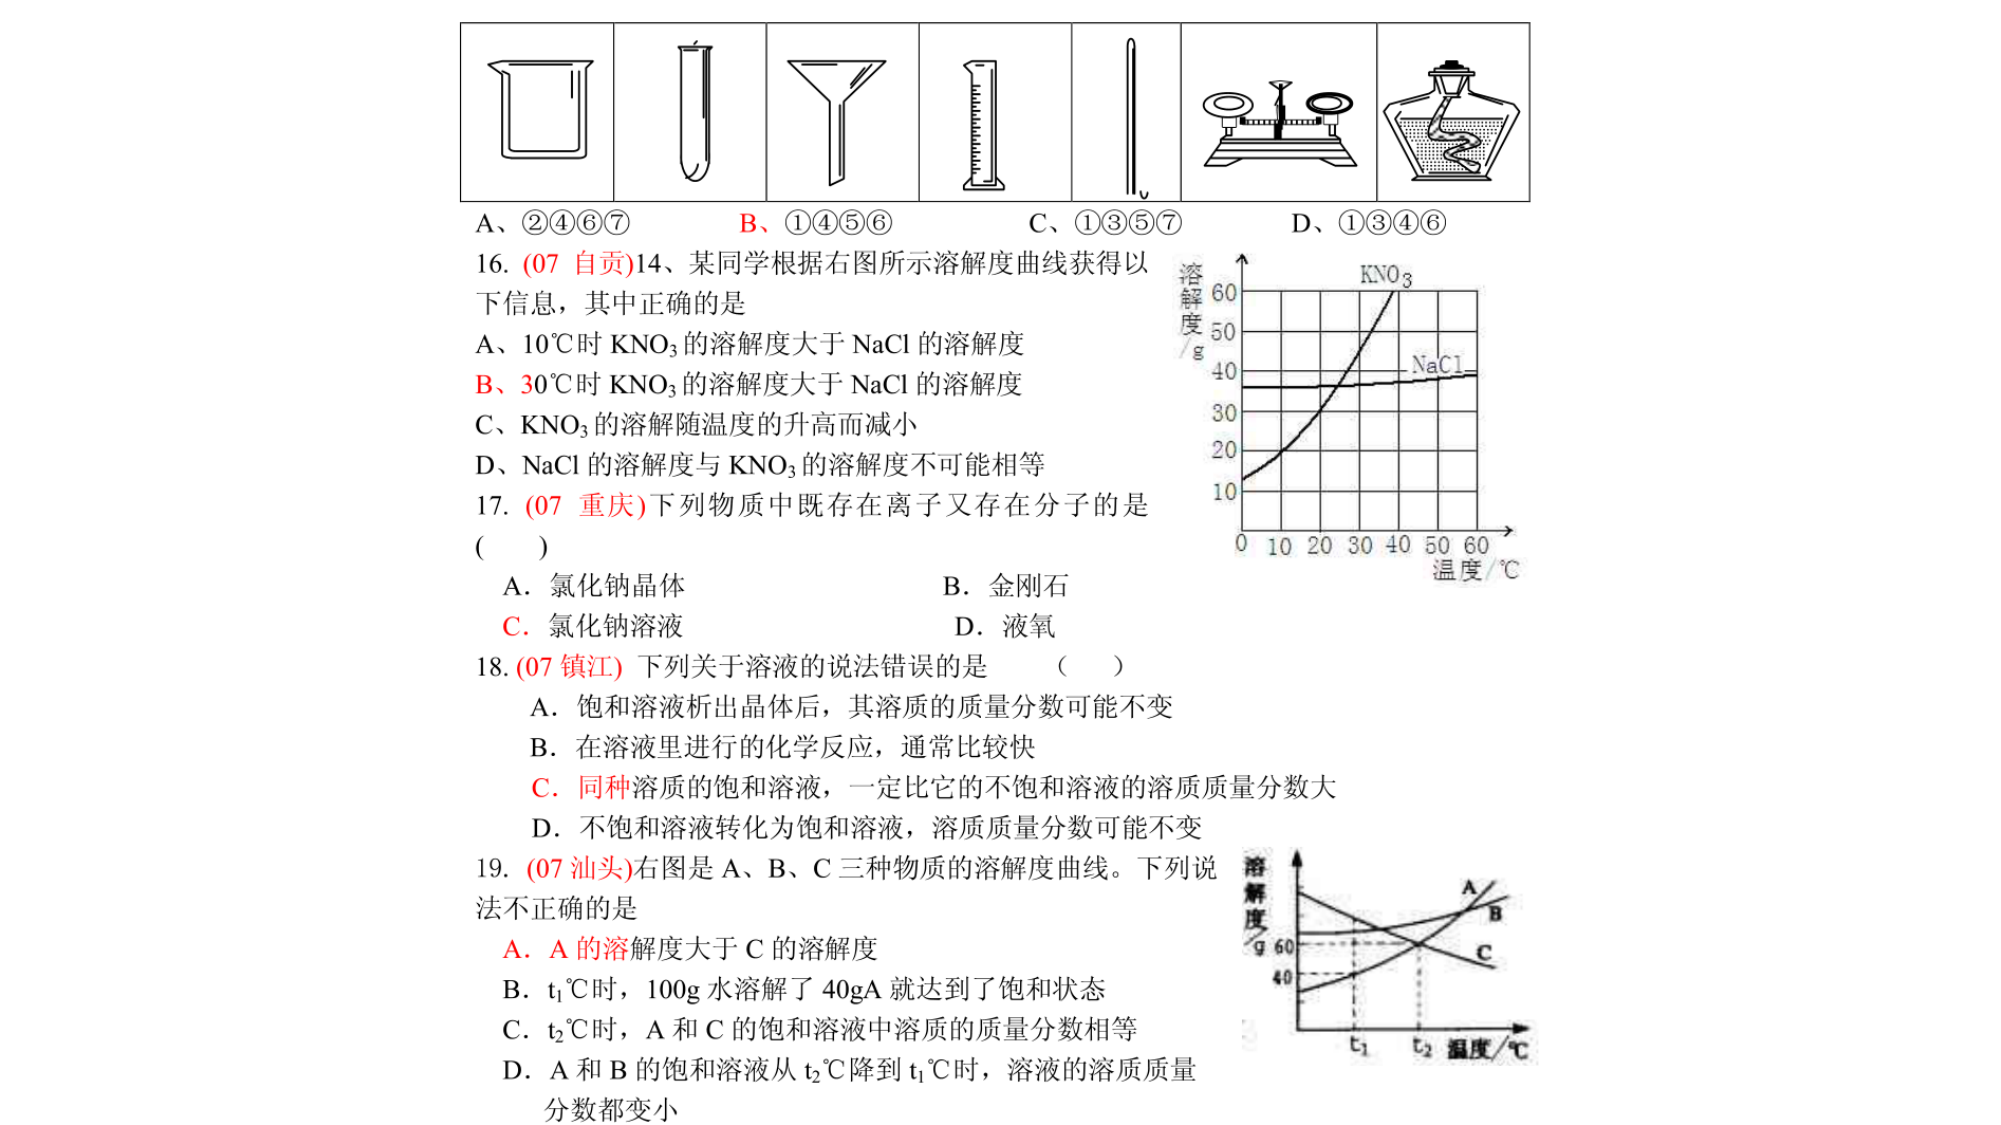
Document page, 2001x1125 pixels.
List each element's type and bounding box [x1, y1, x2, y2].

picture [442, 0, 1558, 1125]
